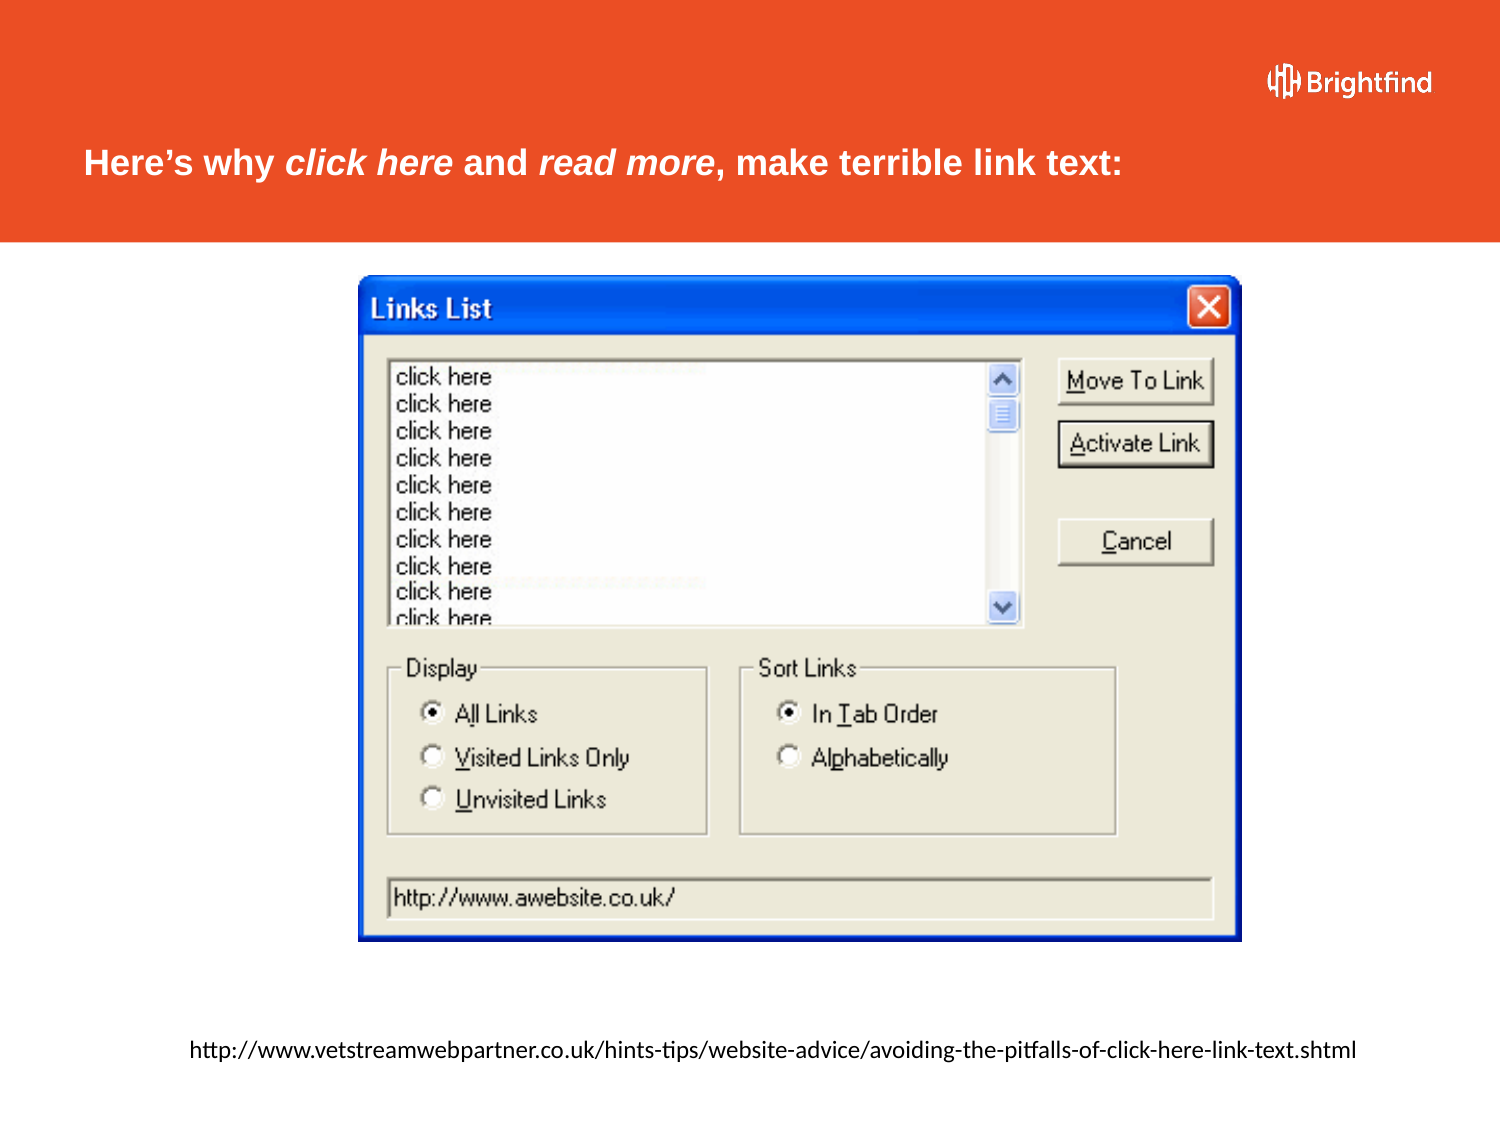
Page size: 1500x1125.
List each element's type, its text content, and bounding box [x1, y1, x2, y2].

text_box http://www.vetstreamwebpartner.co.uk/hints-tips/website-advice/avoiding-the-pitfalls-of-click-here-link-text.shtml [174, 1026, 1375, 1071]
title Here’s why click here and read more, make terrible link text: [68, 130, 1428, 191]
picture [358, 274, 1242, 943]
